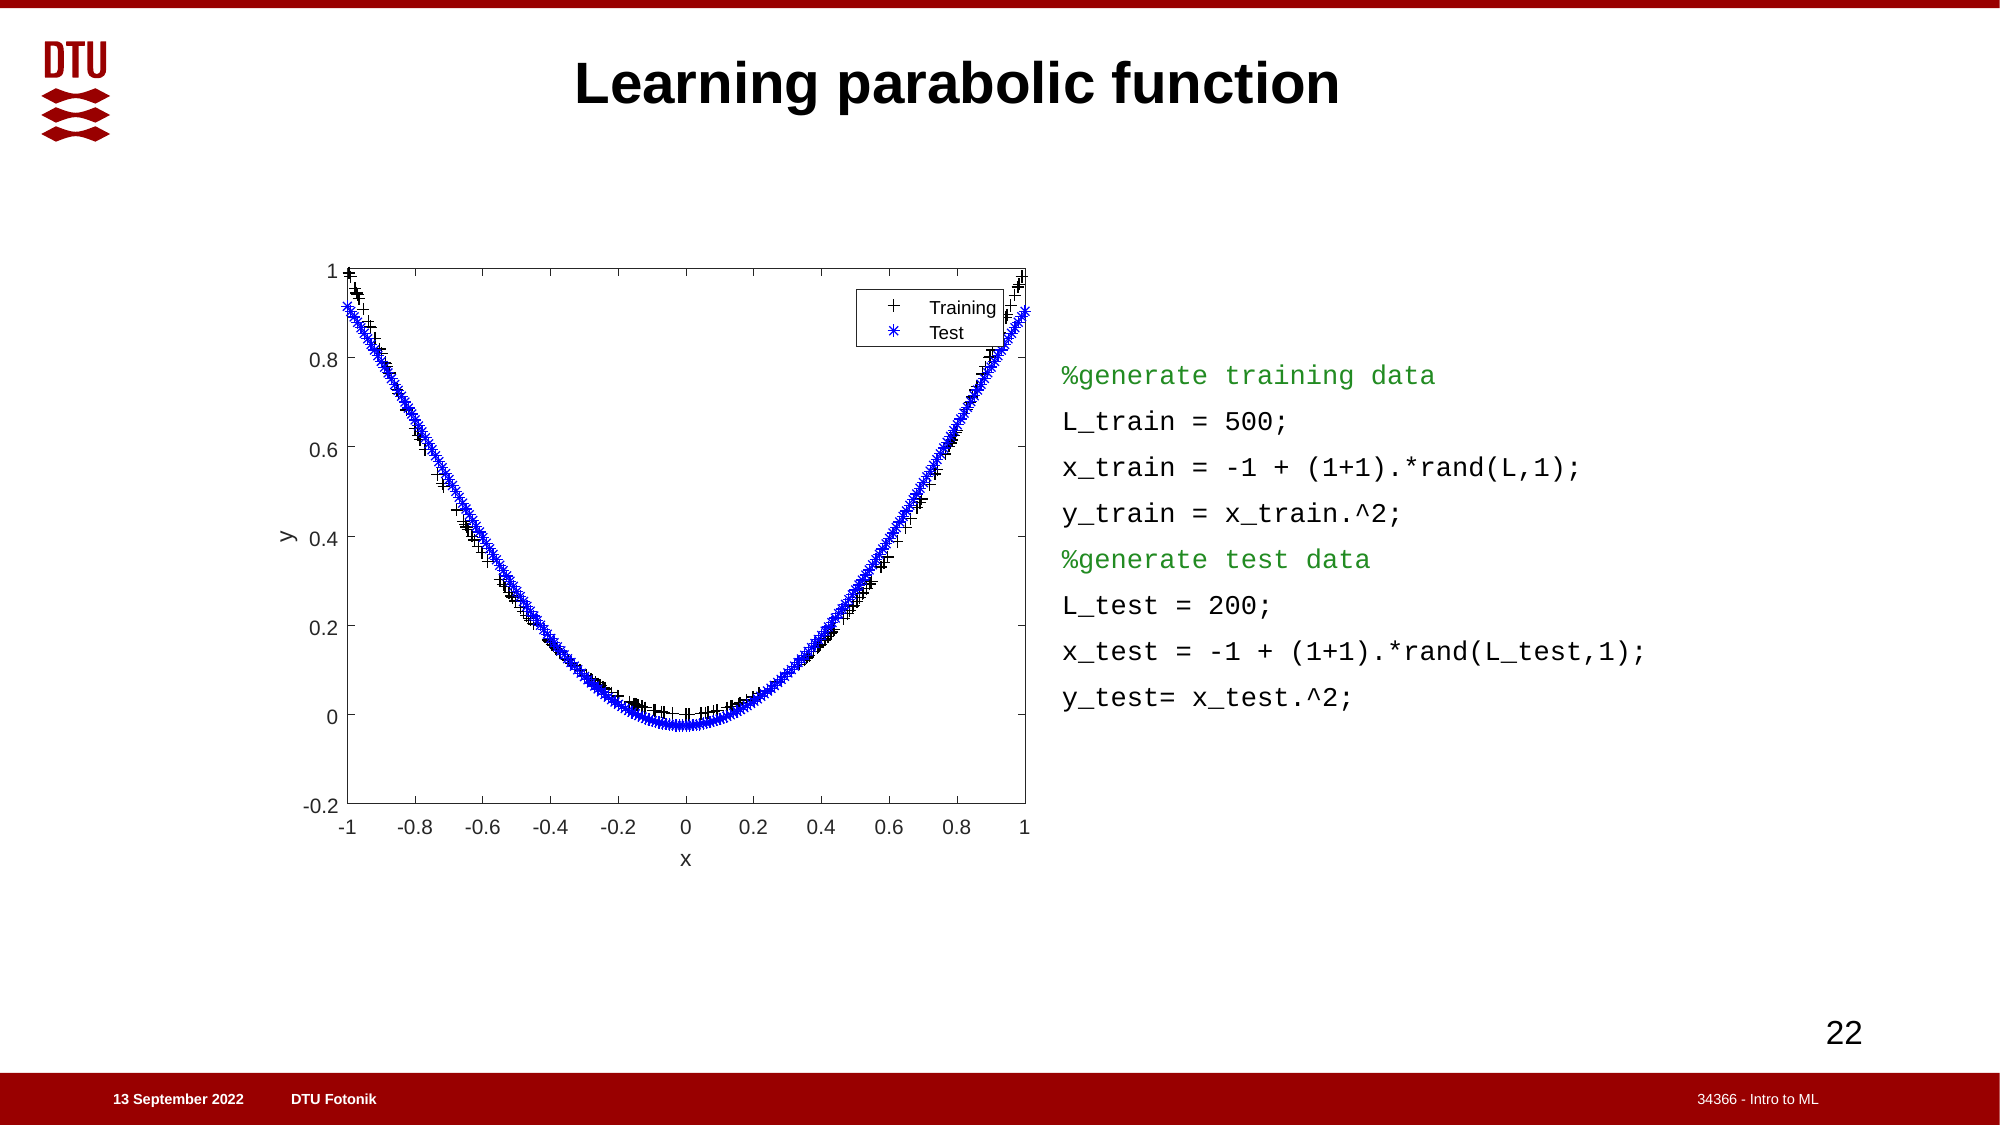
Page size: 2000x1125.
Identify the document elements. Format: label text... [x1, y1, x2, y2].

title Learning parabolic function [574, 34, 1378, 115]
text_box 22 [1825, 1011, 1886, 1052]
picture [233, 219, 1107, 875]
text_box %generate training data L_train = 500; x_train = -1 + (1+1).*rand(L,1); y_train = x_train.^2; %generate test data L_test = 200; x_test = -1 + (1+1).*rand(L_test,1); y_test= x_test.^2; [1111, 349, 1750, 776]
